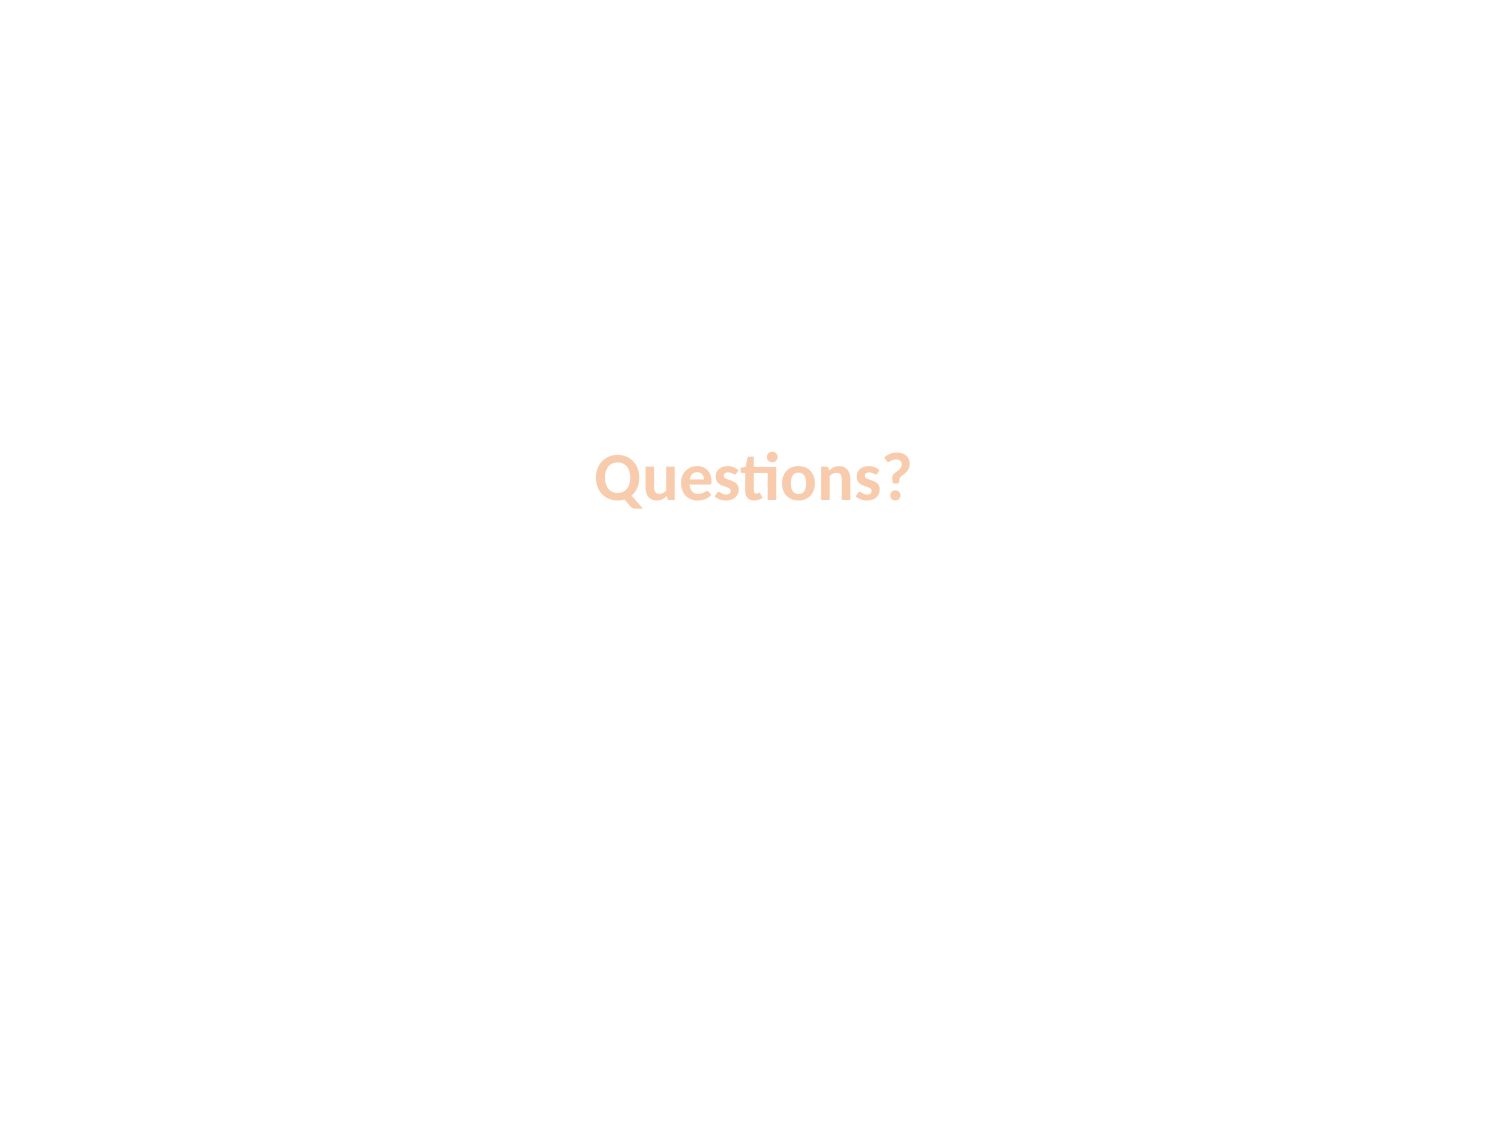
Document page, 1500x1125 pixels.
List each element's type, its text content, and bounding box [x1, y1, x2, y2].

text_box Questions? [583, 425, 926, 572]
